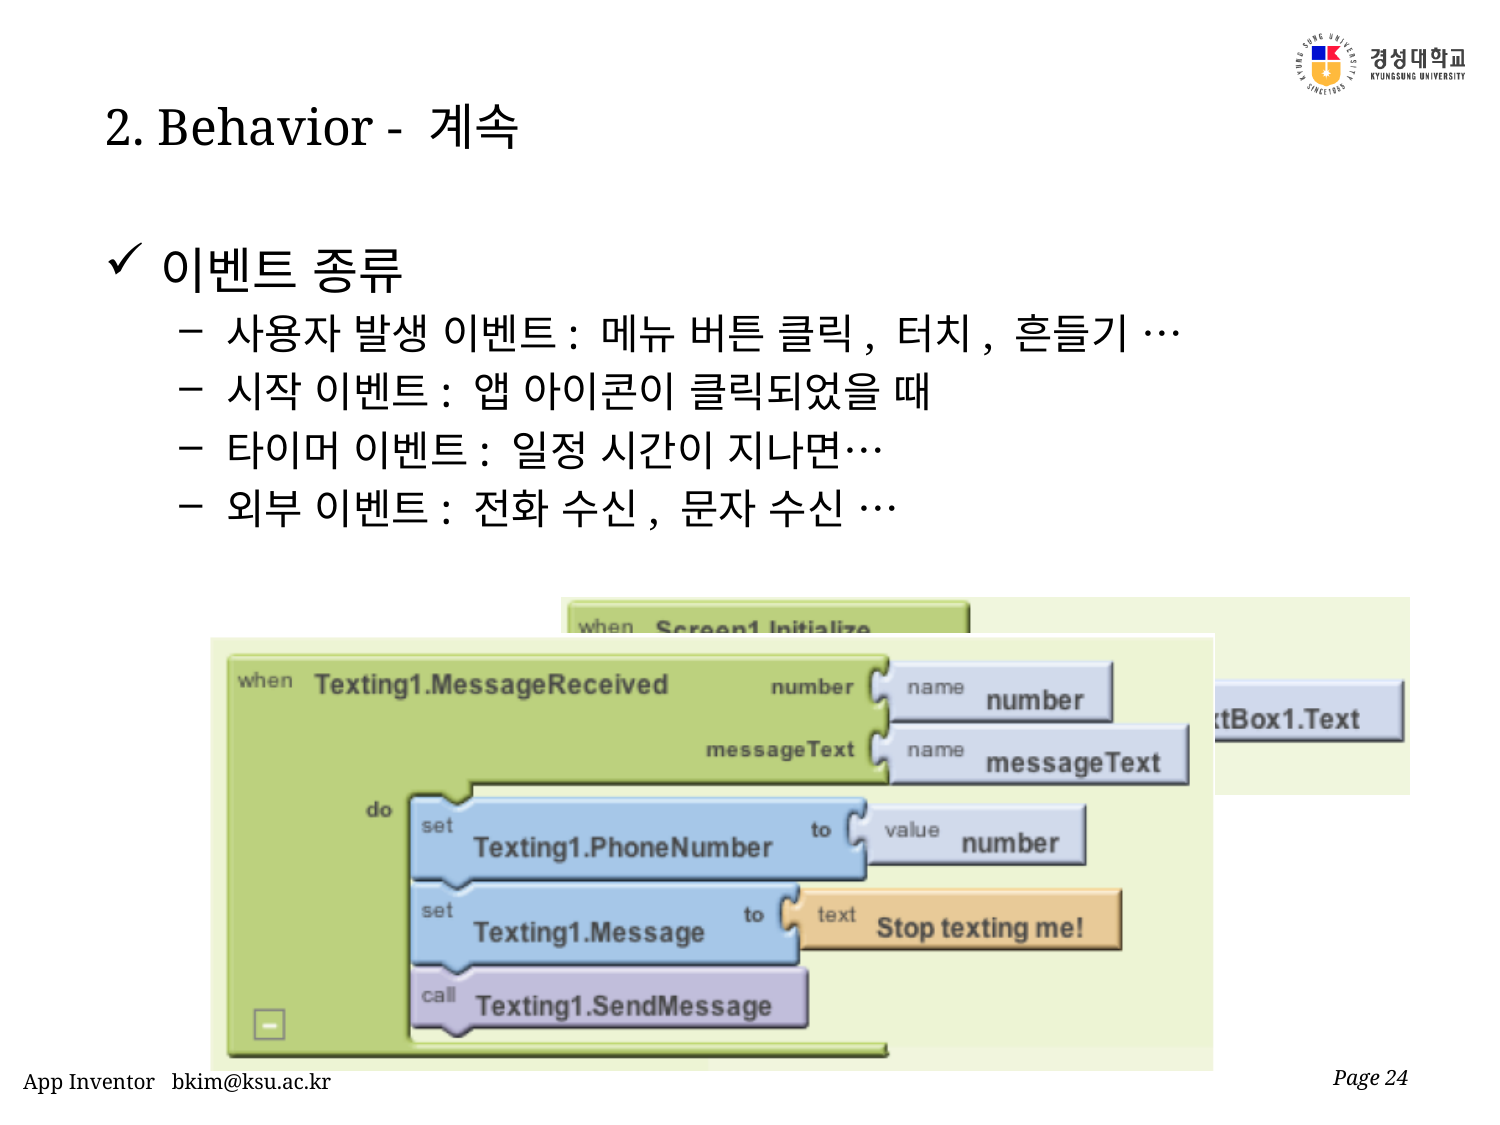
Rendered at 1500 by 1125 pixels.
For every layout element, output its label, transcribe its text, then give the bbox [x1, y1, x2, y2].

picture [206, 597, 1410, 1071]
slide_number Page 24 [1149, 1024, 1424, 1101]
picture [1293, 30, 1471, 99]
title 2. Behavior - 계속 [89, 54, 1235, 197]
list 이벤트 종류 사용자 발생 이벤트: 메뉴 버튼 클릭, 터치, 흔들기 … 시작 이벤트: 앱 아이콘이 클릭되었을 때 타이머 이벤트: 일정 시간이 지나면… 외부 이벤트: 전화 수신, 문자 수신 … [89, 231, 1424, 1036]
